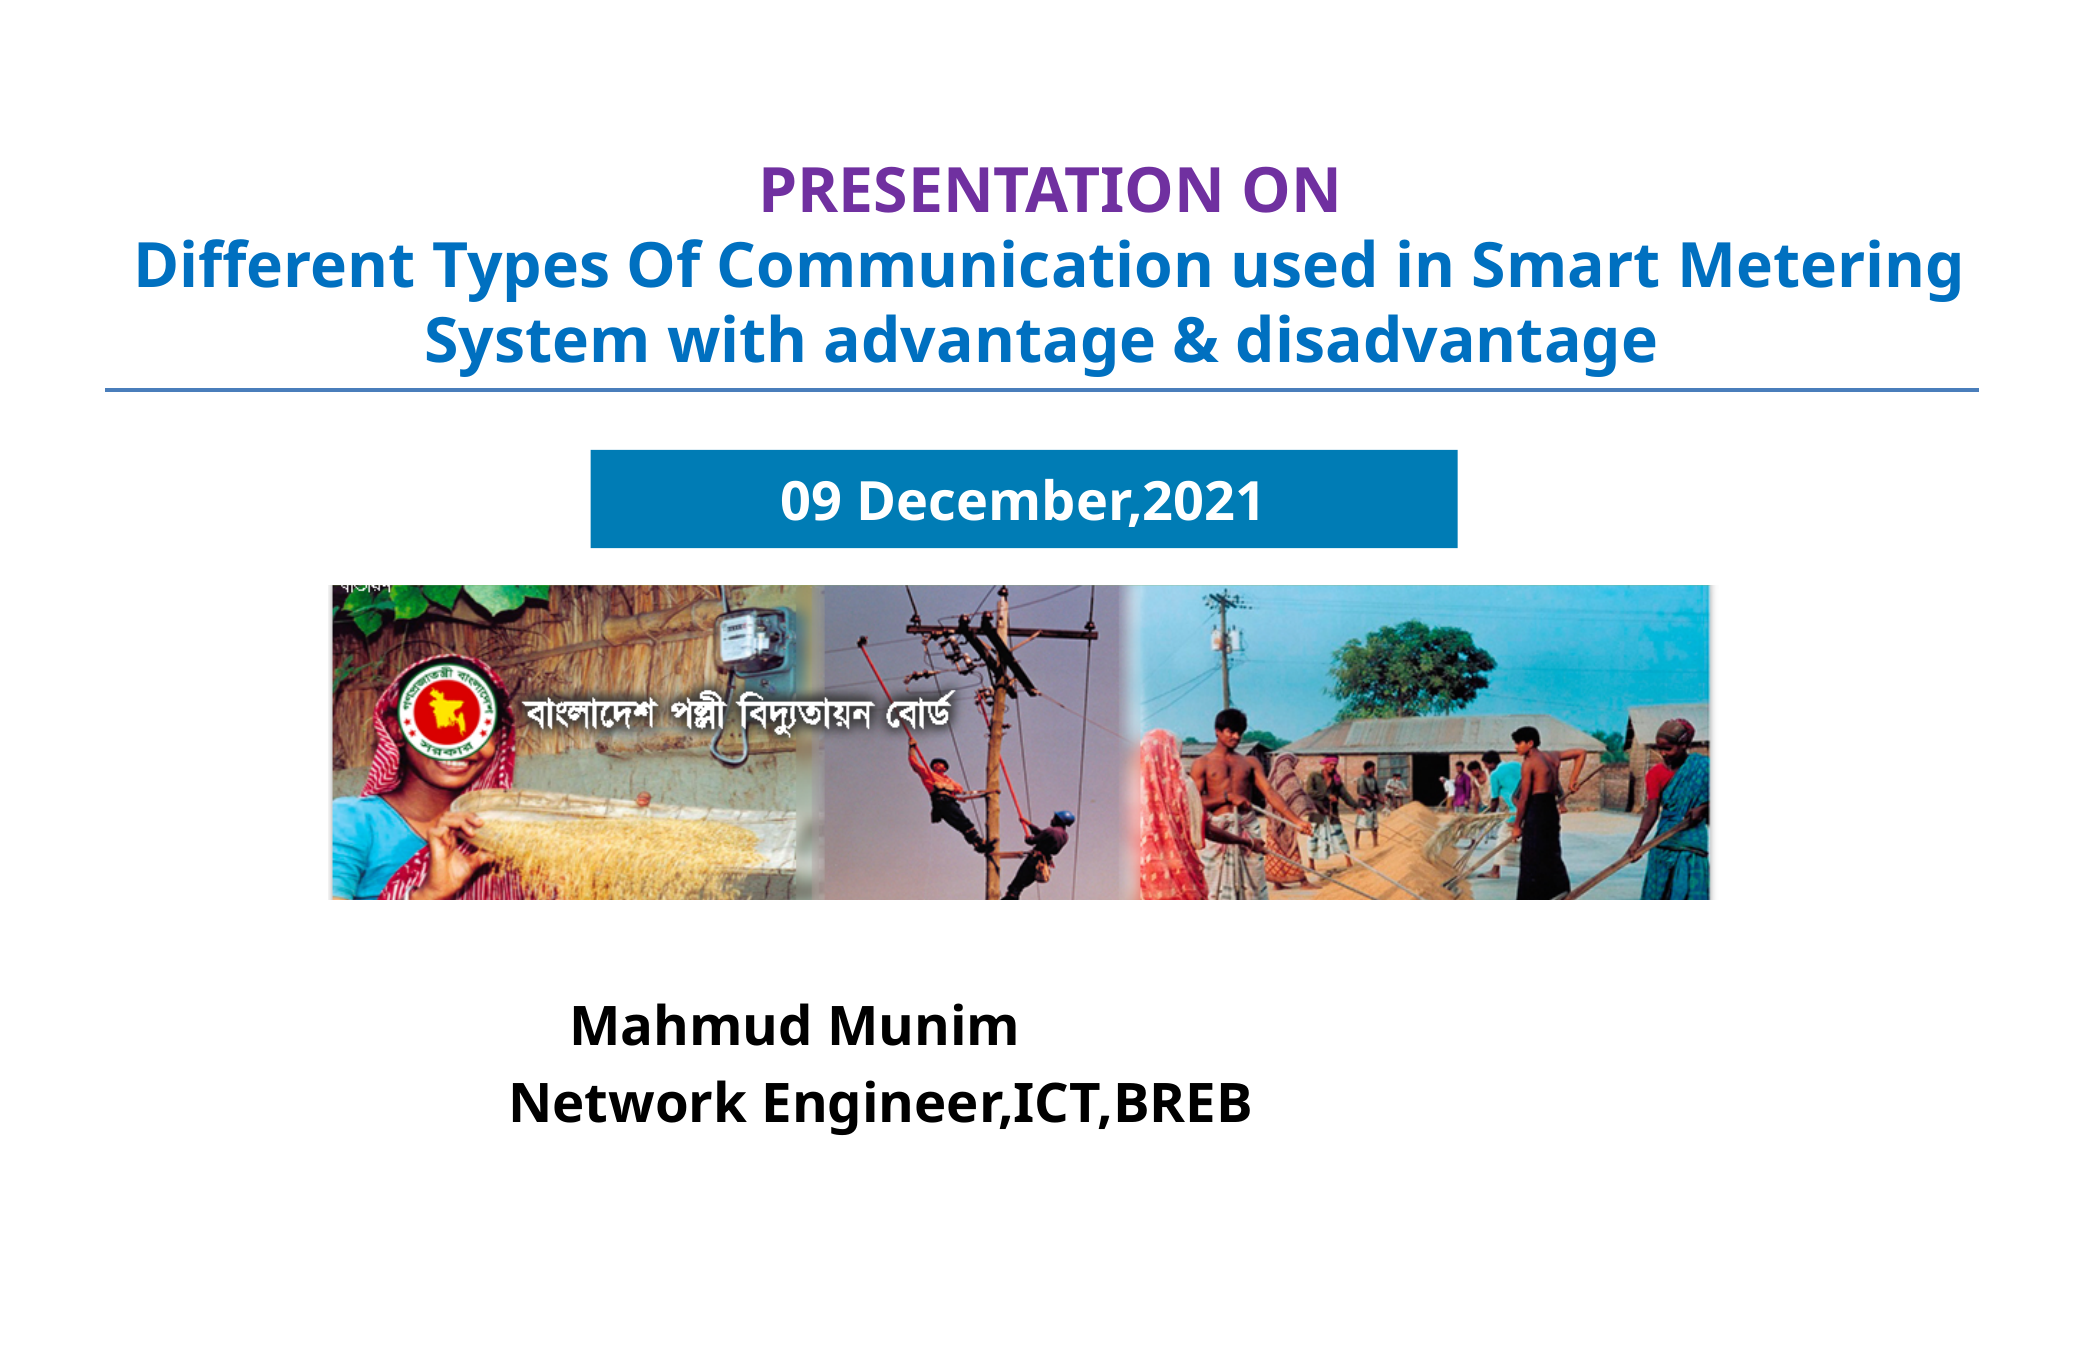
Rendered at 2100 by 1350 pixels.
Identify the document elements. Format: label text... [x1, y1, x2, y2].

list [327, 584, 1720, 901]
text_box 09 December,2021 [588, 448, 1460, 550]
text_box PRESENTATION ON Different Types Of Communication used in Smart Metering System with advantage & disadvantage [77, 133, 2023, 392]
text_box Mahmud Munim Network Engineer,ICT,BREB [406, 914, 1759, 1230]
